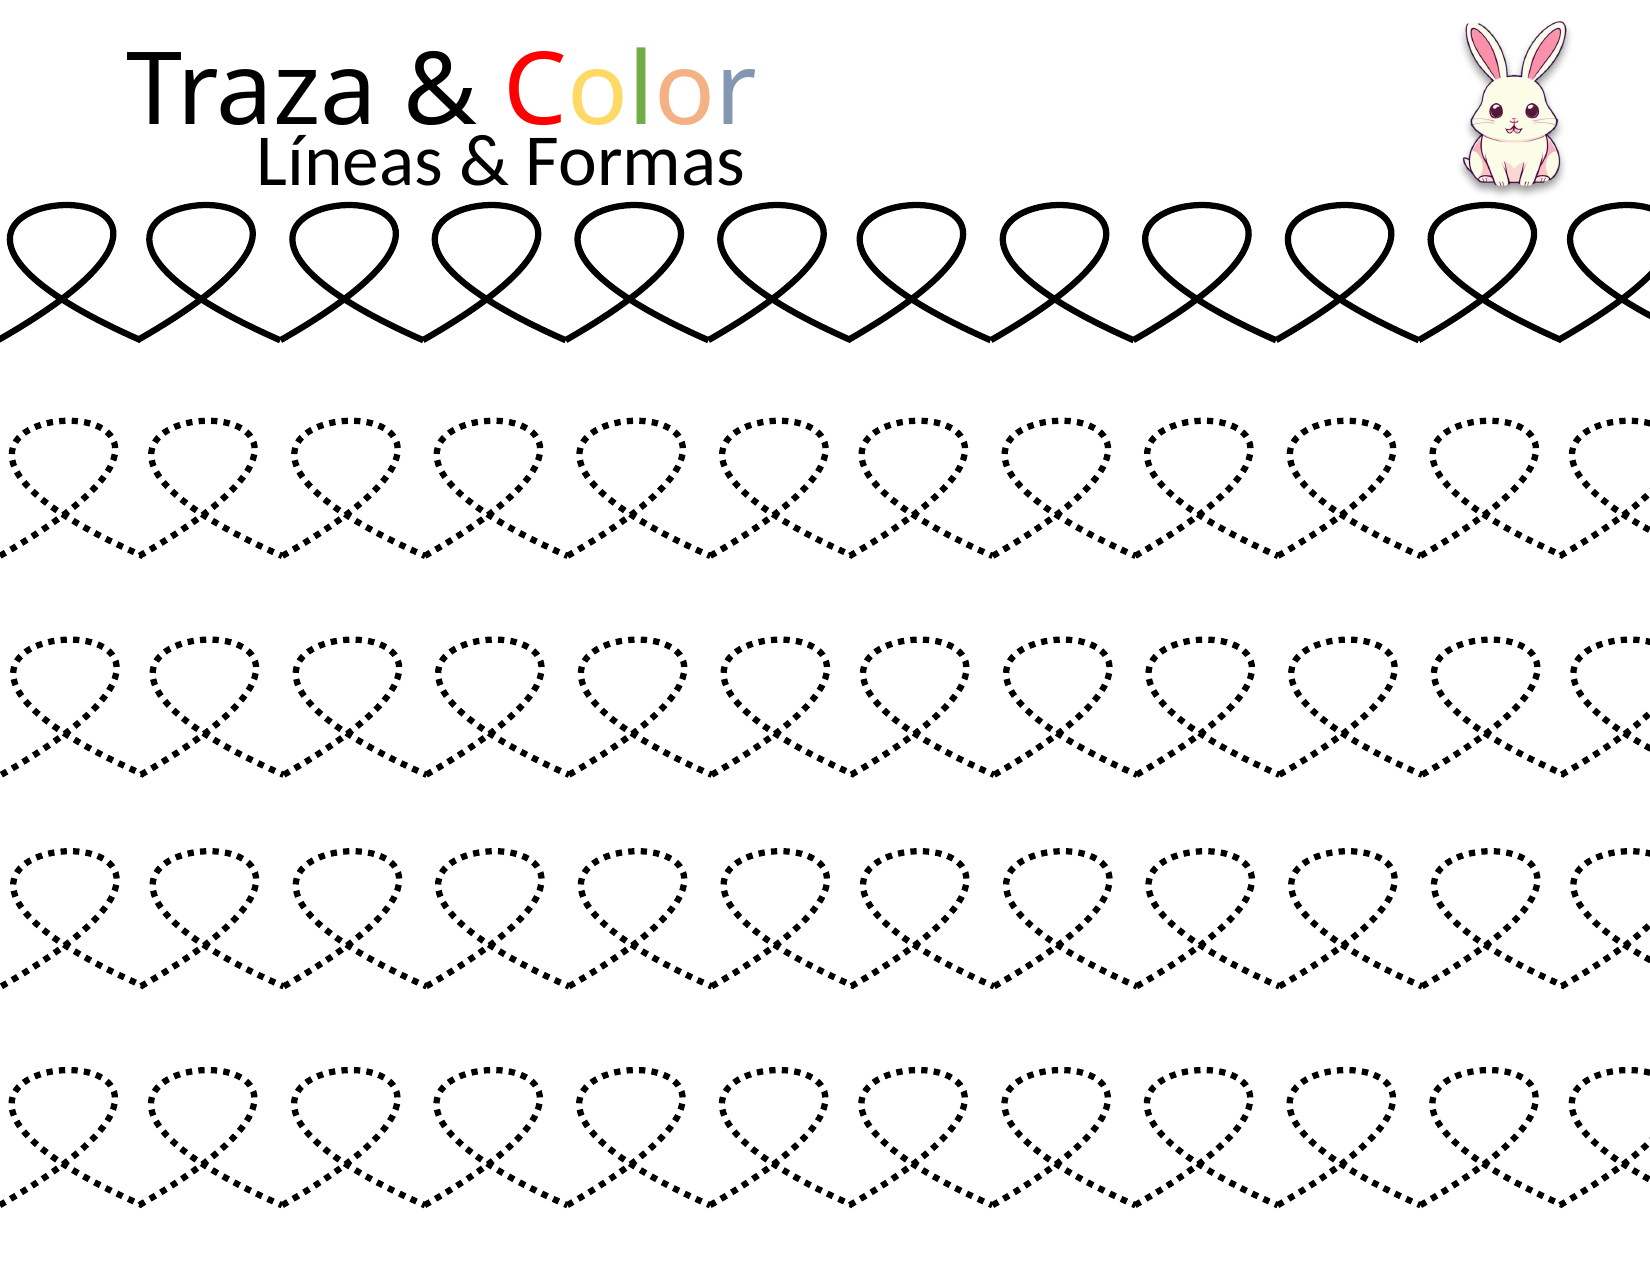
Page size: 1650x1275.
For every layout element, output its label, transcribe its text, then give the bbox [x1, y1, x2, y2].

text_box Líneas & Formas [116, 152, 886, 204]
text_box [0, 639, 1650, 776]
picture [1419, 18, 1607, 206]
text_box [0, 850, 1650, 987]
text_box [0, 204, 1650, 341]
text_box Traza & Color [111, 16, 916, 152]
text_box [0, 1069, 1650, 1206]
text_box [0, 420, 1650, 557]
